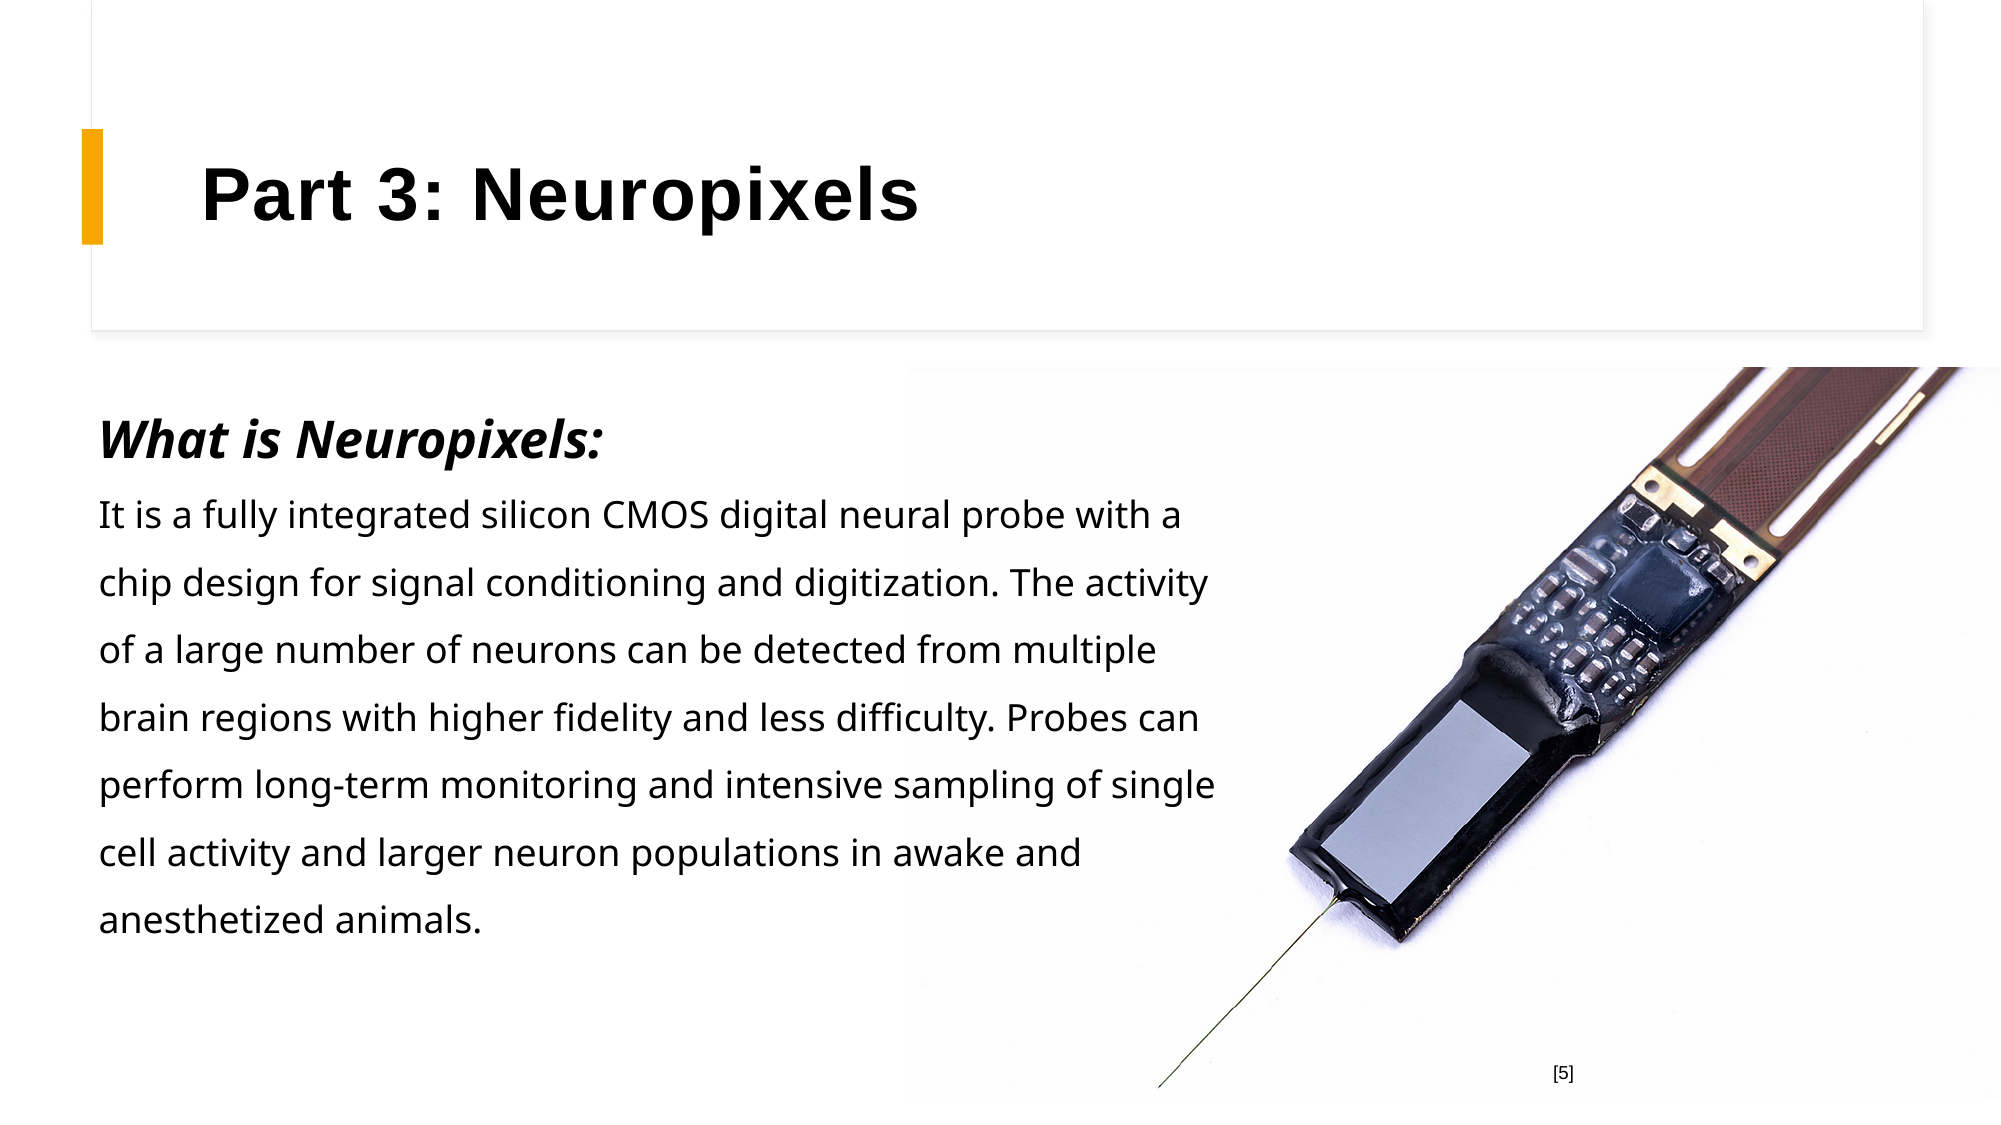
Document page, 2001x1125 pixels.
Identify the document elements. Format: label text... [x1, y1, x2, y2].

title Part 3: Neuropixels [183, 90, 1851, 284]
text_box What is Neuropixels: It is a fully integrated silicon CMOS digital neural probe with a chip design for signal conditioning and digitization. The activity of a large number of neurons can be detected from multiple brain regions with higher fidelity and less difficulty. Probes can perform long-term monitoring and intensive sampling of single cell activity and larger neuron populations in awake and anesthetized animals. [83, 367, 908, 949]
picture [908, 367, 2000, 1099]
